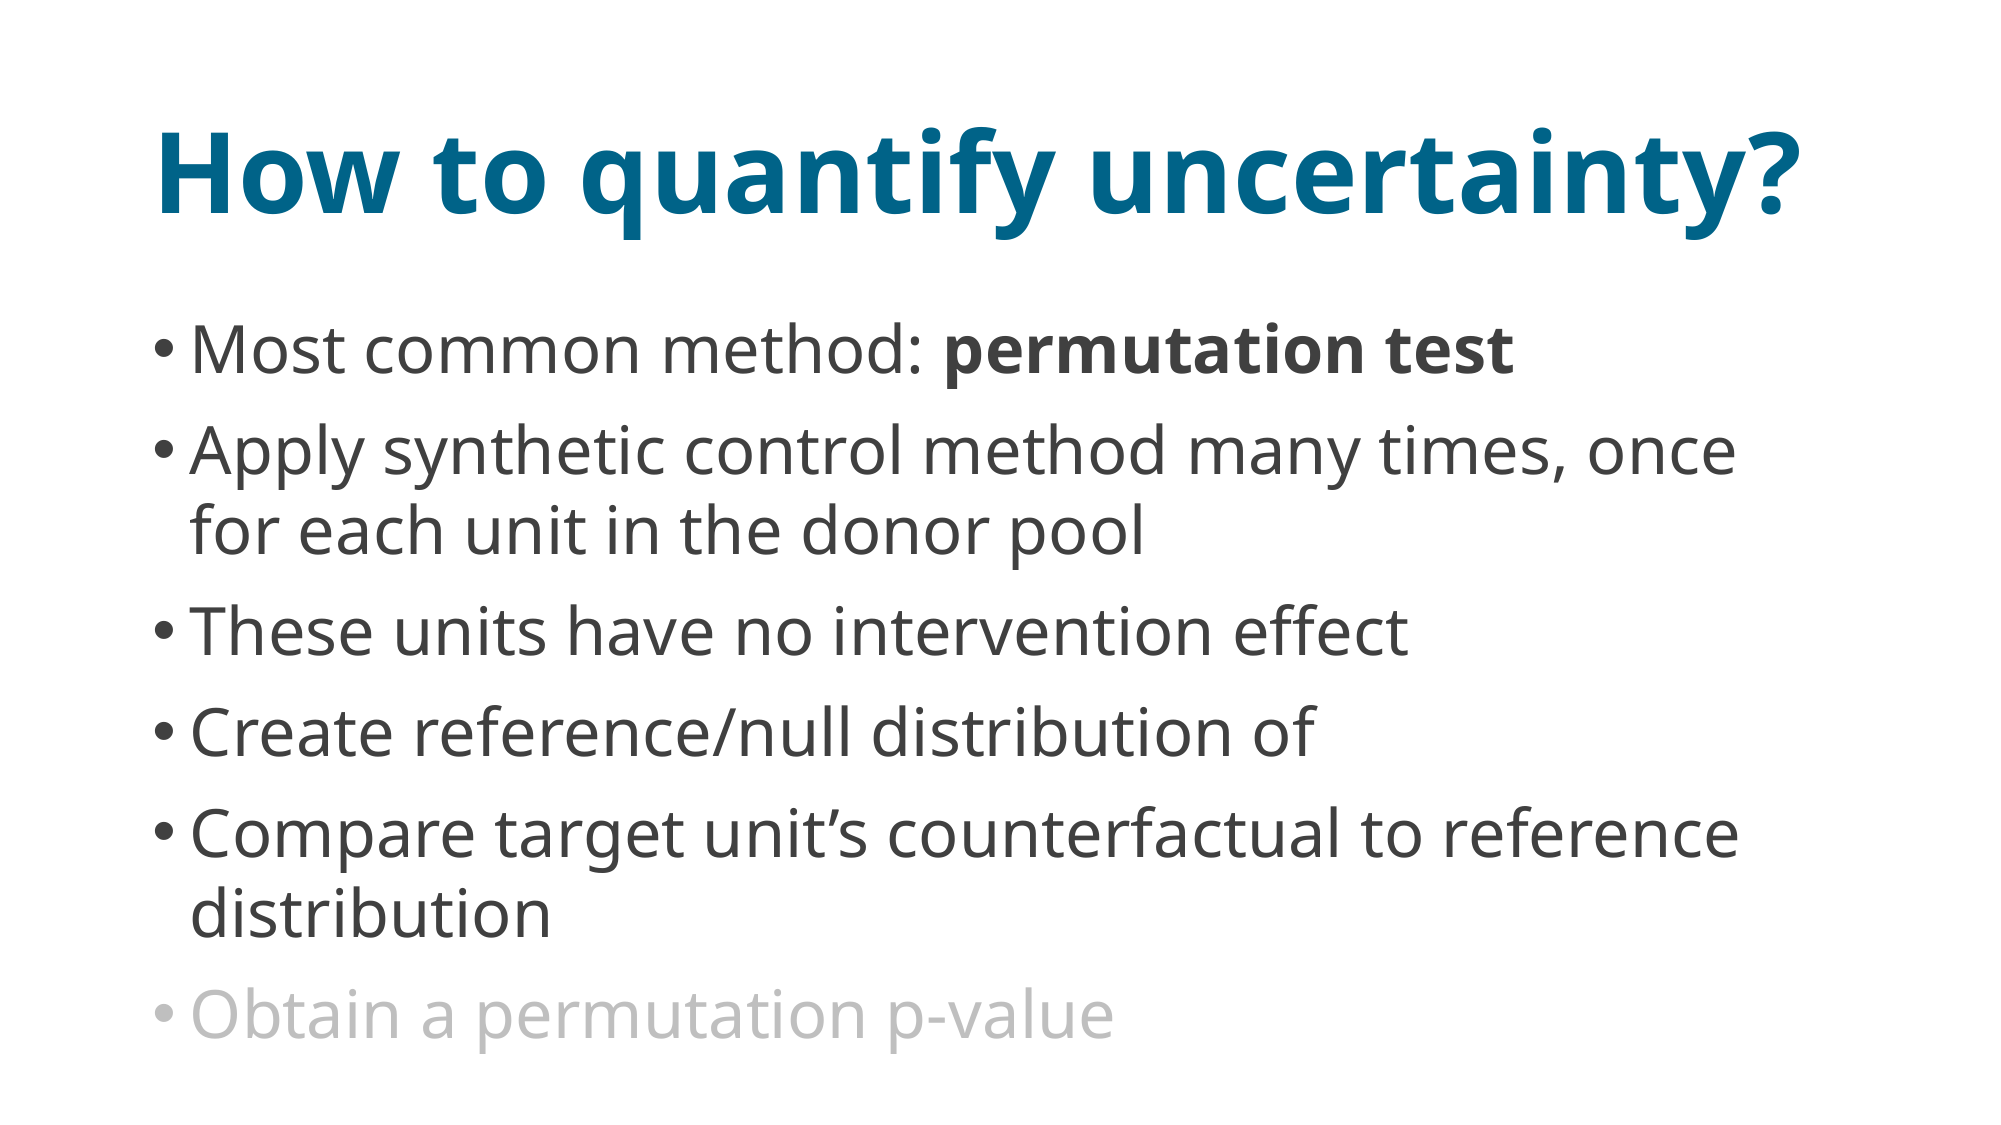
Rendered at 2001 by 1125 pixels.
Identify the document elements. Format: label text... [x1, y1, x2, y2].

title How to quantify uncertainty? [137, 59, 1863, 278]
